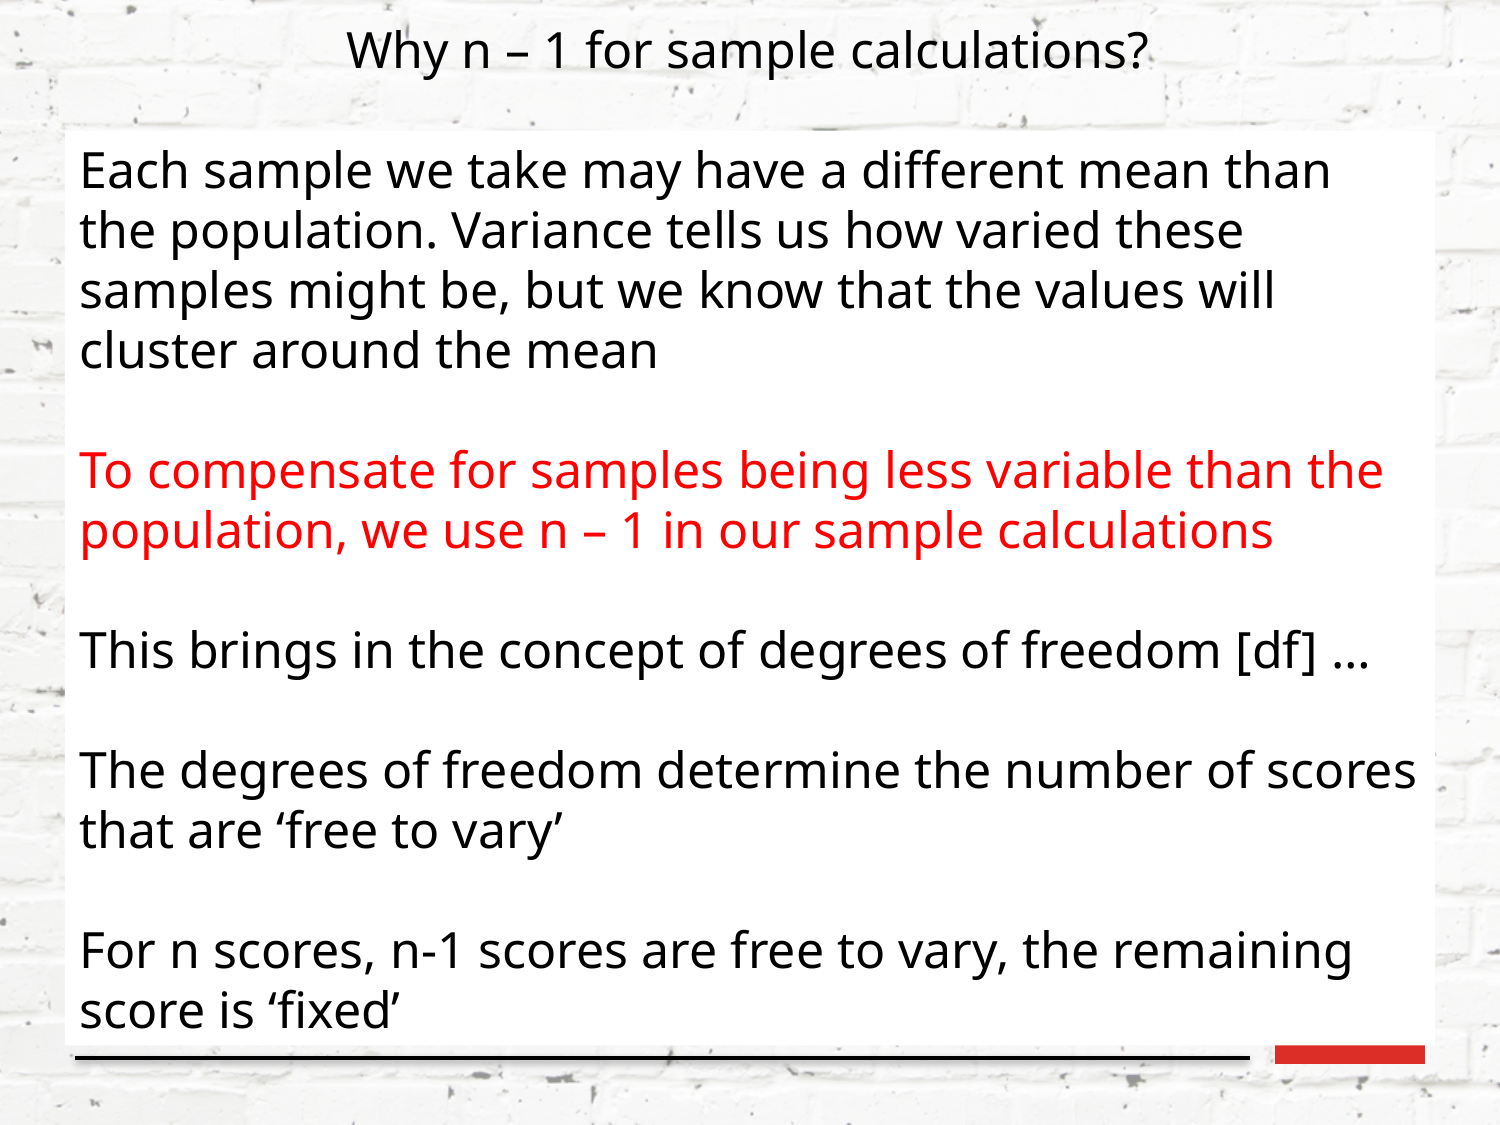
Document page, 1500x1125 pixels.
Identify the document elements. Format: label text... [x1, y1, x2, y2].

text_box Mean=34 Standard Dev=0 [0, 0, 1500, 1125]
text_box Additional information about variance and standard deviations … [74, 1060, 1250, 1067]
text_box Each sample we take may have a different mean than the population. Variance tells us how varied these samples might be, but we know that the values will cluster around the mean To compensate for samples being less variable than the population, we use n – 1 in our sample calculations This brings in the concept of degrees of freedom [df] … The degrees of freedom determine the number of scores that are ‘free to vary’ For n scores, n-1 scores are free to vary, the remaining score is ‘fixed’ [64, 130, 1436, 1046]
text_box Why n – 1 for sample calculations? [0, 0, 1498, 96]
picture [1275, 1046, 1425, 1064]
